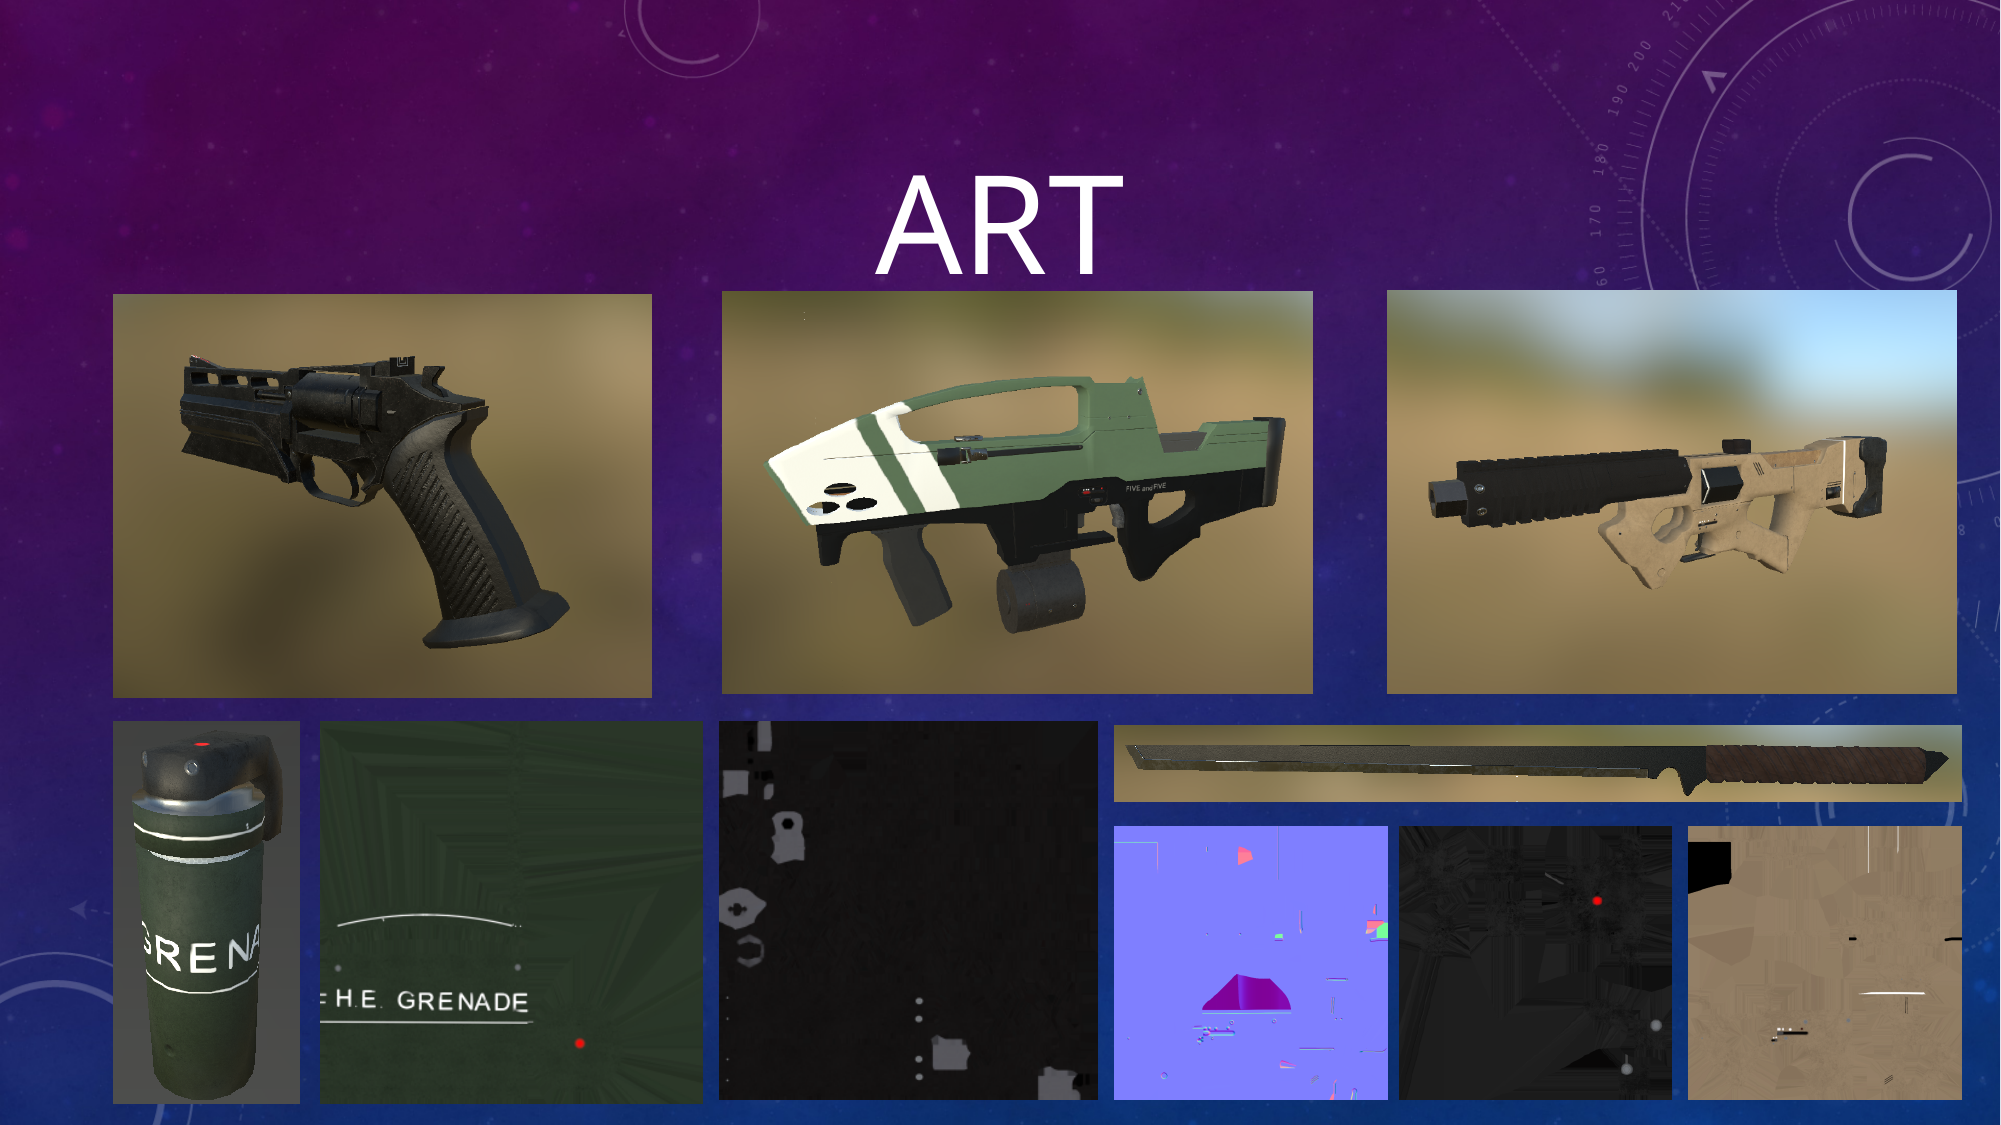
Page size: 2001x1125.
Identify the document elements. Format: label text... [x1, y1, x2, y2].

title Art [0, 99, 2000, 339]
picture [722, 290, 1314, 695]
text_box [635, 338, 1851, 1056]
picture [0, 0, 2001, 1125]
